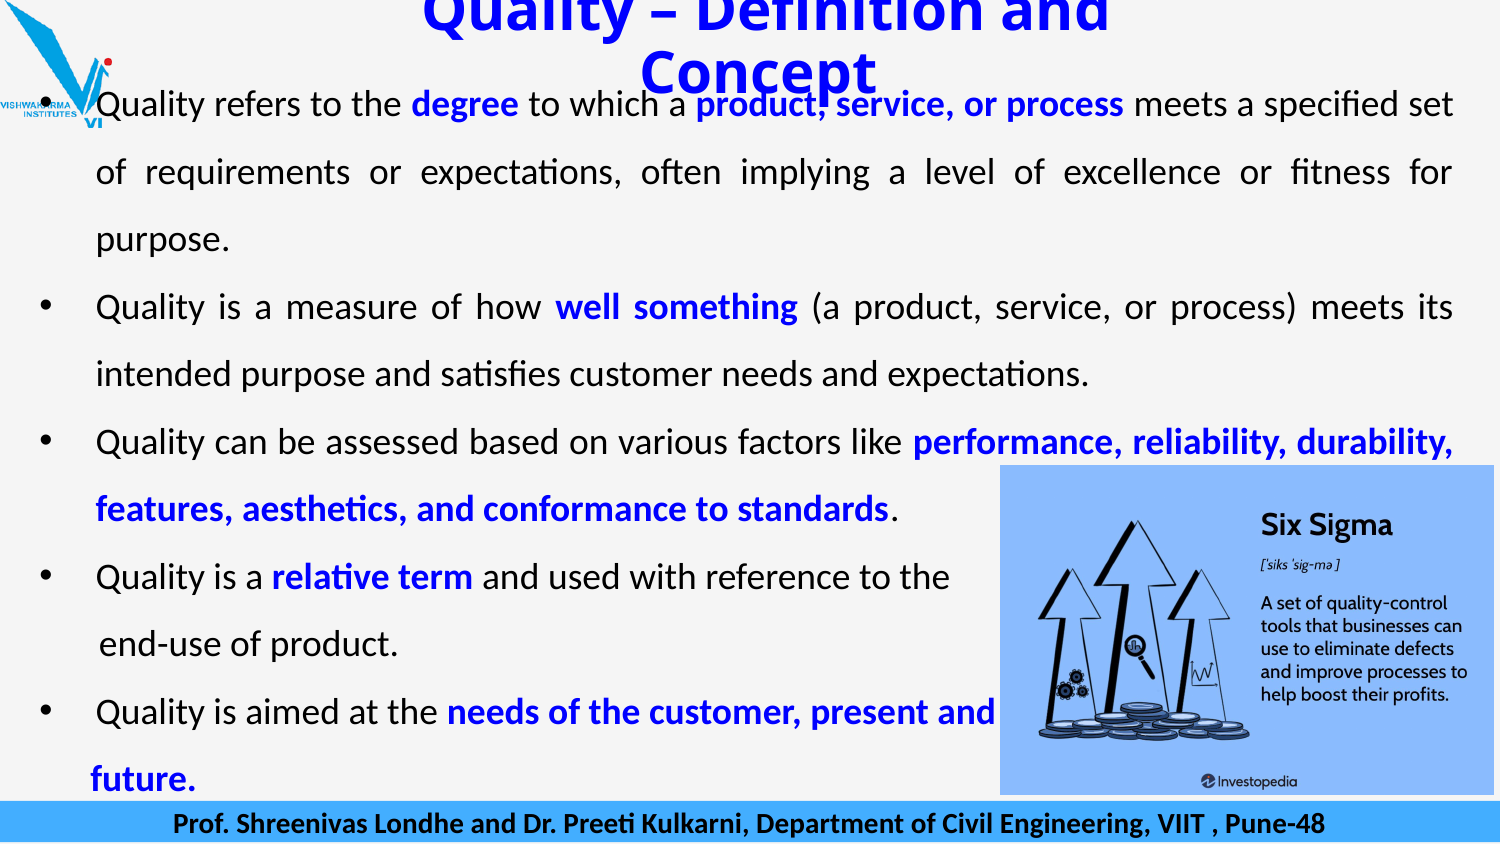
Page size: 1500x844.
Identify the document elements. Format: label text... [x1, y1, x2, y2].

picture [1000, 465, 1494, 795]
picture [0, 0, 119, 135]
text_box Prof. Shreenivas Londhe and Dr. Preeti Kulkarni, Department of Civil Engineering, VIIT , Pune-48 [0, 800, 1500, 843]
title Quality – Definition and Concept [350, 0, 1182, 49]
text_box Quality refers to the degree to which a product, service, or process meets a specified set of requirements or expectations, often implying a level of excellence or fitness for purpose. Quality is a measure of how well something (a product, service, or process) meets its intended purpose and satisfies customer needs and expectations. Quality can be assessed based on various factors like performance, reliability, durability, features, aesthetics, and conformance to standards. Quality is a relative term and used with reference to the end-use of product. Quality is aimed at the needs of the customer, present and future. [24, 49, 1470, 800]
